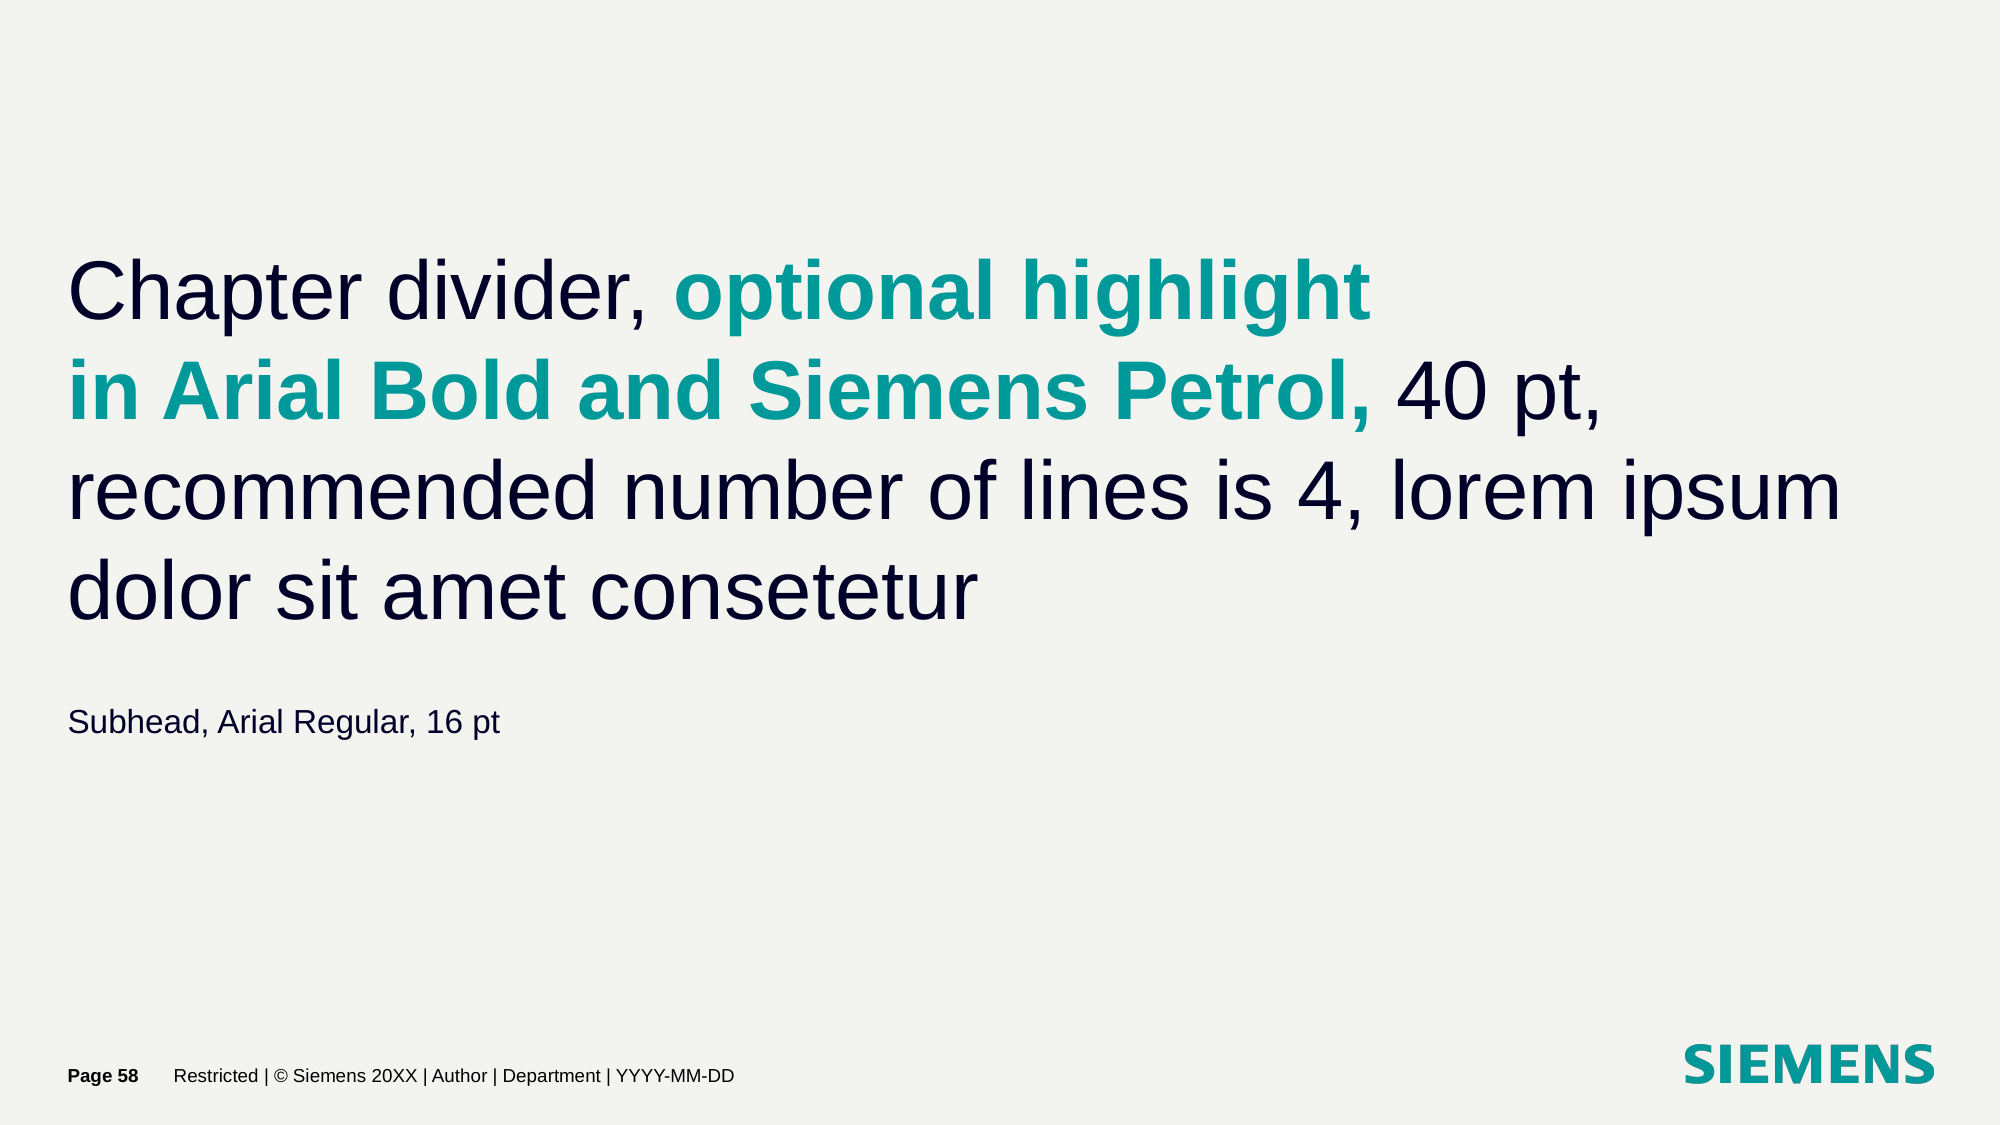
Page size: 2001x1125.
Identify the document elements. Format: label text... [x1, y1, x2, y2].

picture [1685, 1044, 1934, 1084]
slide_number Page 58 [67, 1035, 174, 1125]
footer Restricted | © Siemens 20XX | Author | Department | YYYY-MM-DD [174, 1035, 1591, 1125]
subtitle Subhead, Arial Regular, 16 pt [67, 635, 1592, 953]
title Chapter divider, optional highlight in Arial Bold and Siemens Petrol, 40 pt, recommended number of lines is 4, lorem ipsum dolor sit amet consetetur [67, 232, 1933, 636]
